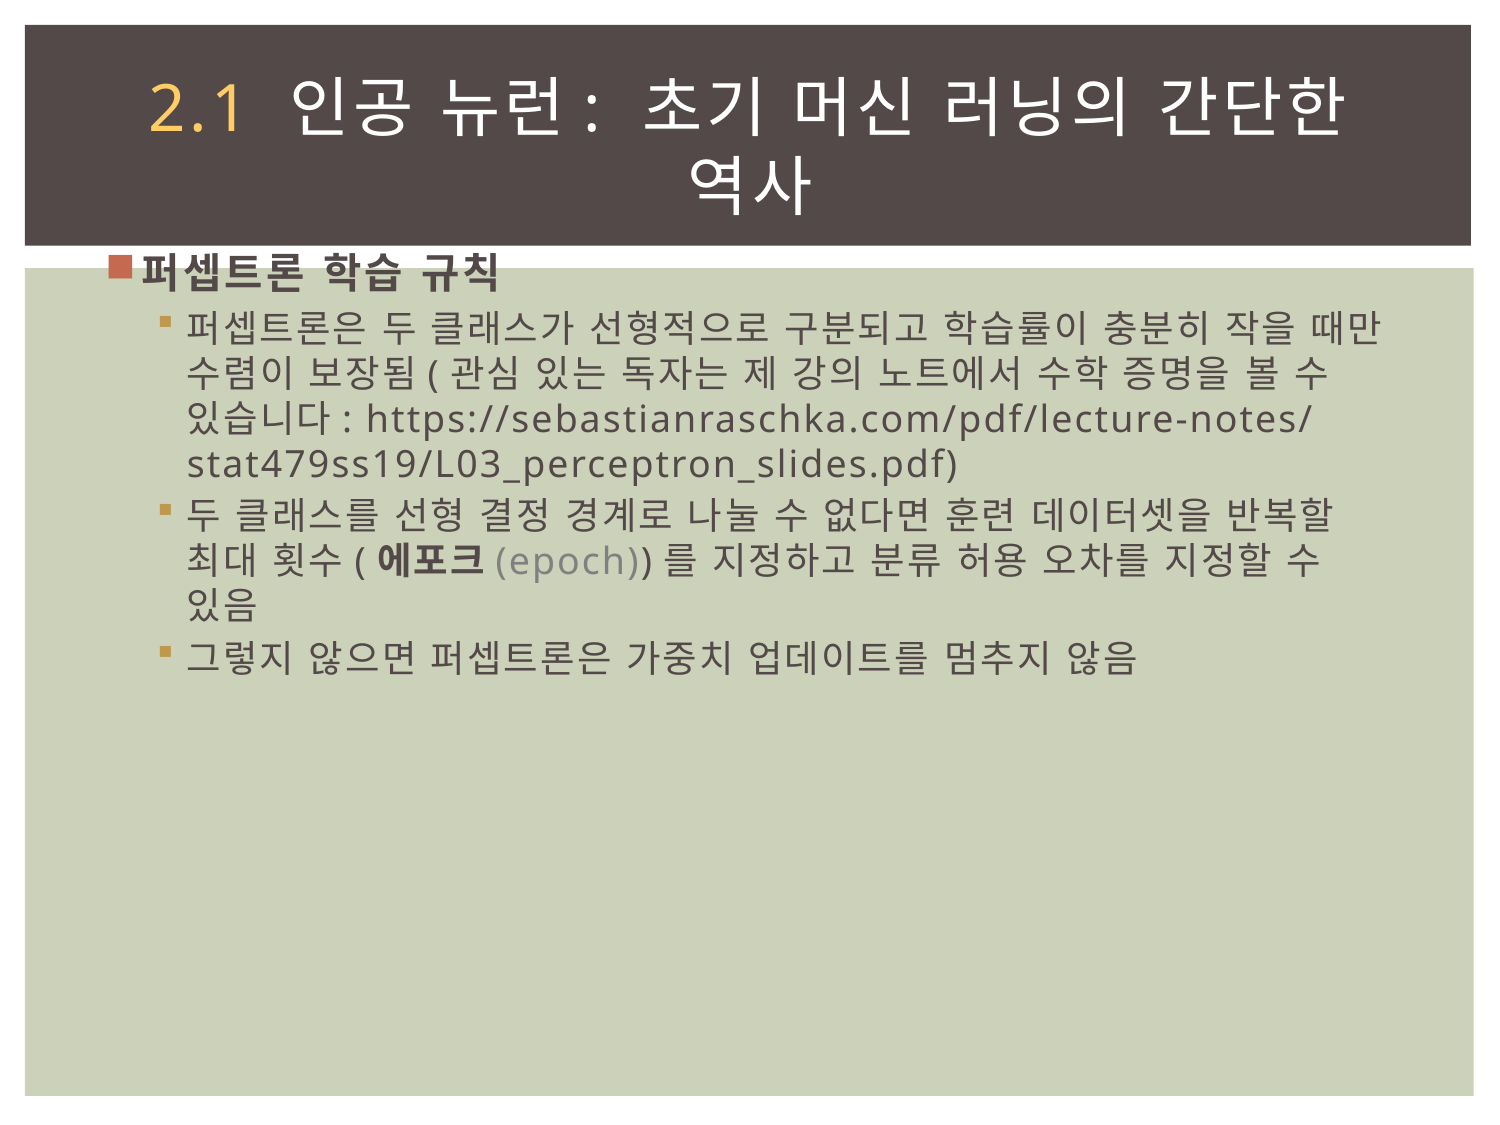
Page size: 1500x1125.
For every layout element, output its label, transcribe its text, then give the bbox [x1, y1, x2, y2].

list 퍼셉트론 학습 규칙 퍼셉트론은 두 클래스가 선형적으로 구분되고 학습률이 충분히 작을 때만 수렴이 보장됨(관심 있는 독자는 제 강의 노트에서 수학 증명을 볼 수 있습니다: https://sebastianraschka.com/pdf/lecture-notes/stat479ss19/L03_perceptron_slides.pdf) 두 클래스를 선형 결정 경계로 나눌 수 없다면 훈련 데이터셋을 반복할 최대 횟수(에포크(epoch))를 지정하고 분류 허용 오차를 지정할 수 있음 그렇지 않으면 퍼셉트론은 가중치 업데이트를 멈추지 않음 [81, 239, 1412, 1054]
title 2.1 인공 뉴런: 초기 머신 러닝의 간단한 역사 [62, 58, 1438, 232]
